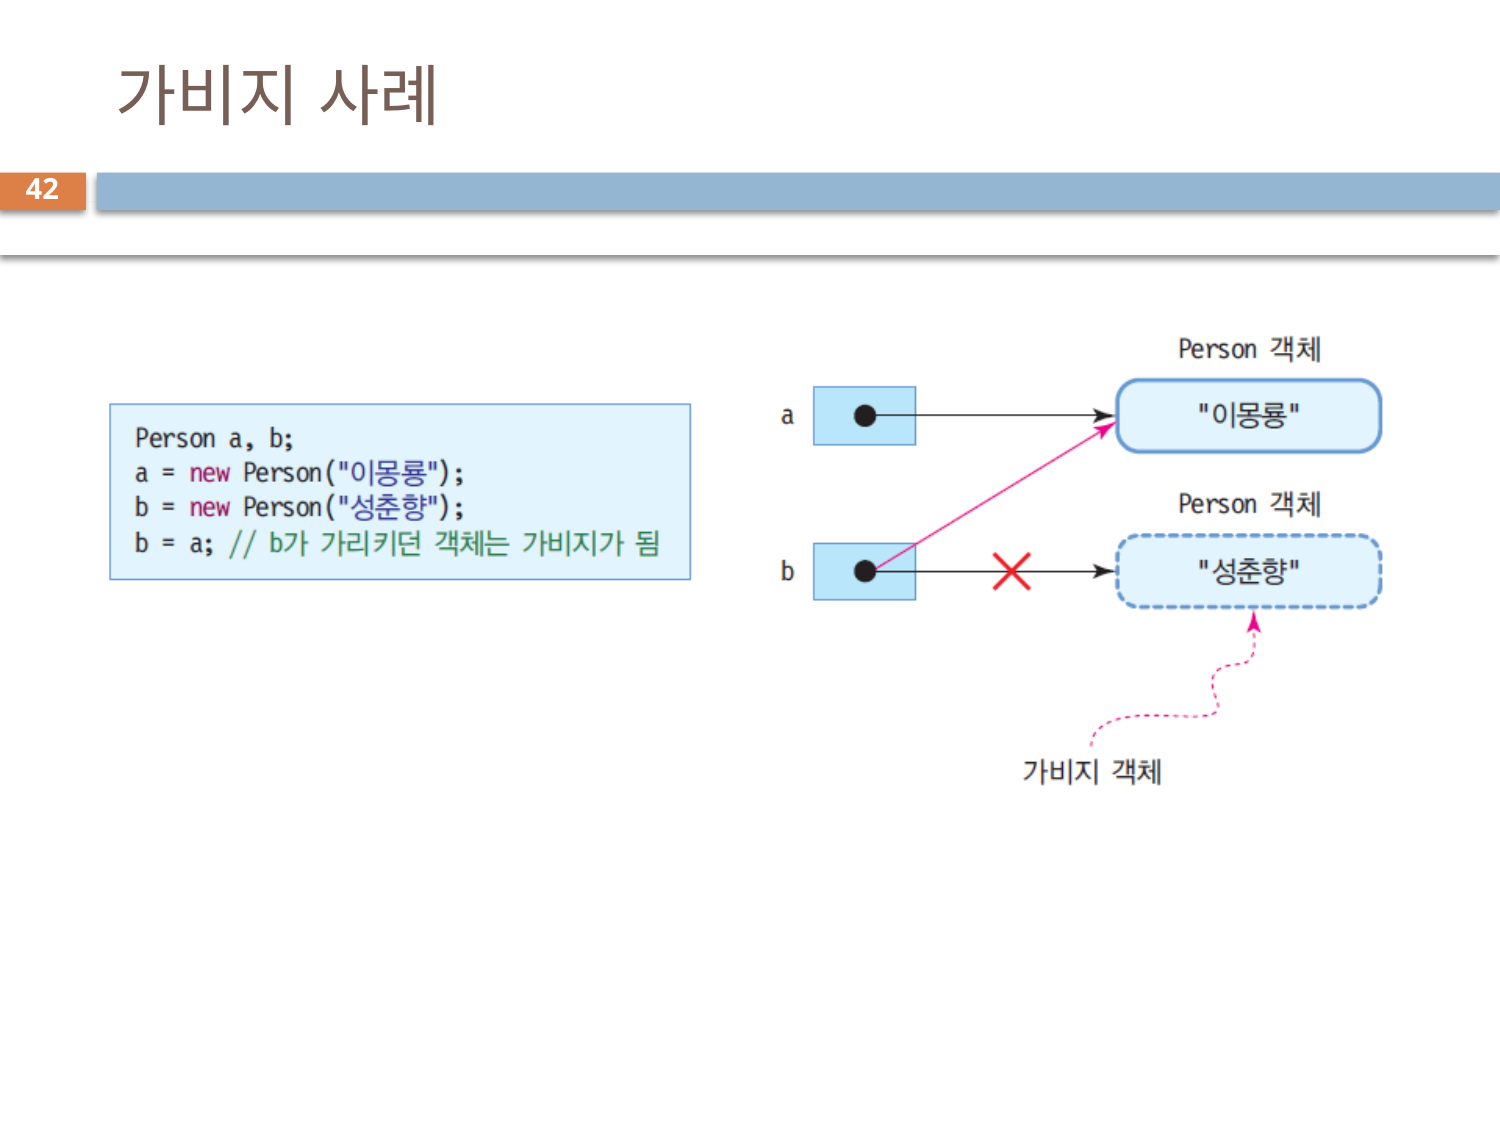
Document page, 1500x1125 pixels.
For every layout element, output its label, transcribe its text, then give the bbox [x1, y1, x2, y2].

picture [83, 316, 1417, 809]
slide_number 42 [0, 170, 87, 211]
title 가비지 사례 [100, 37, 1438, 149]
